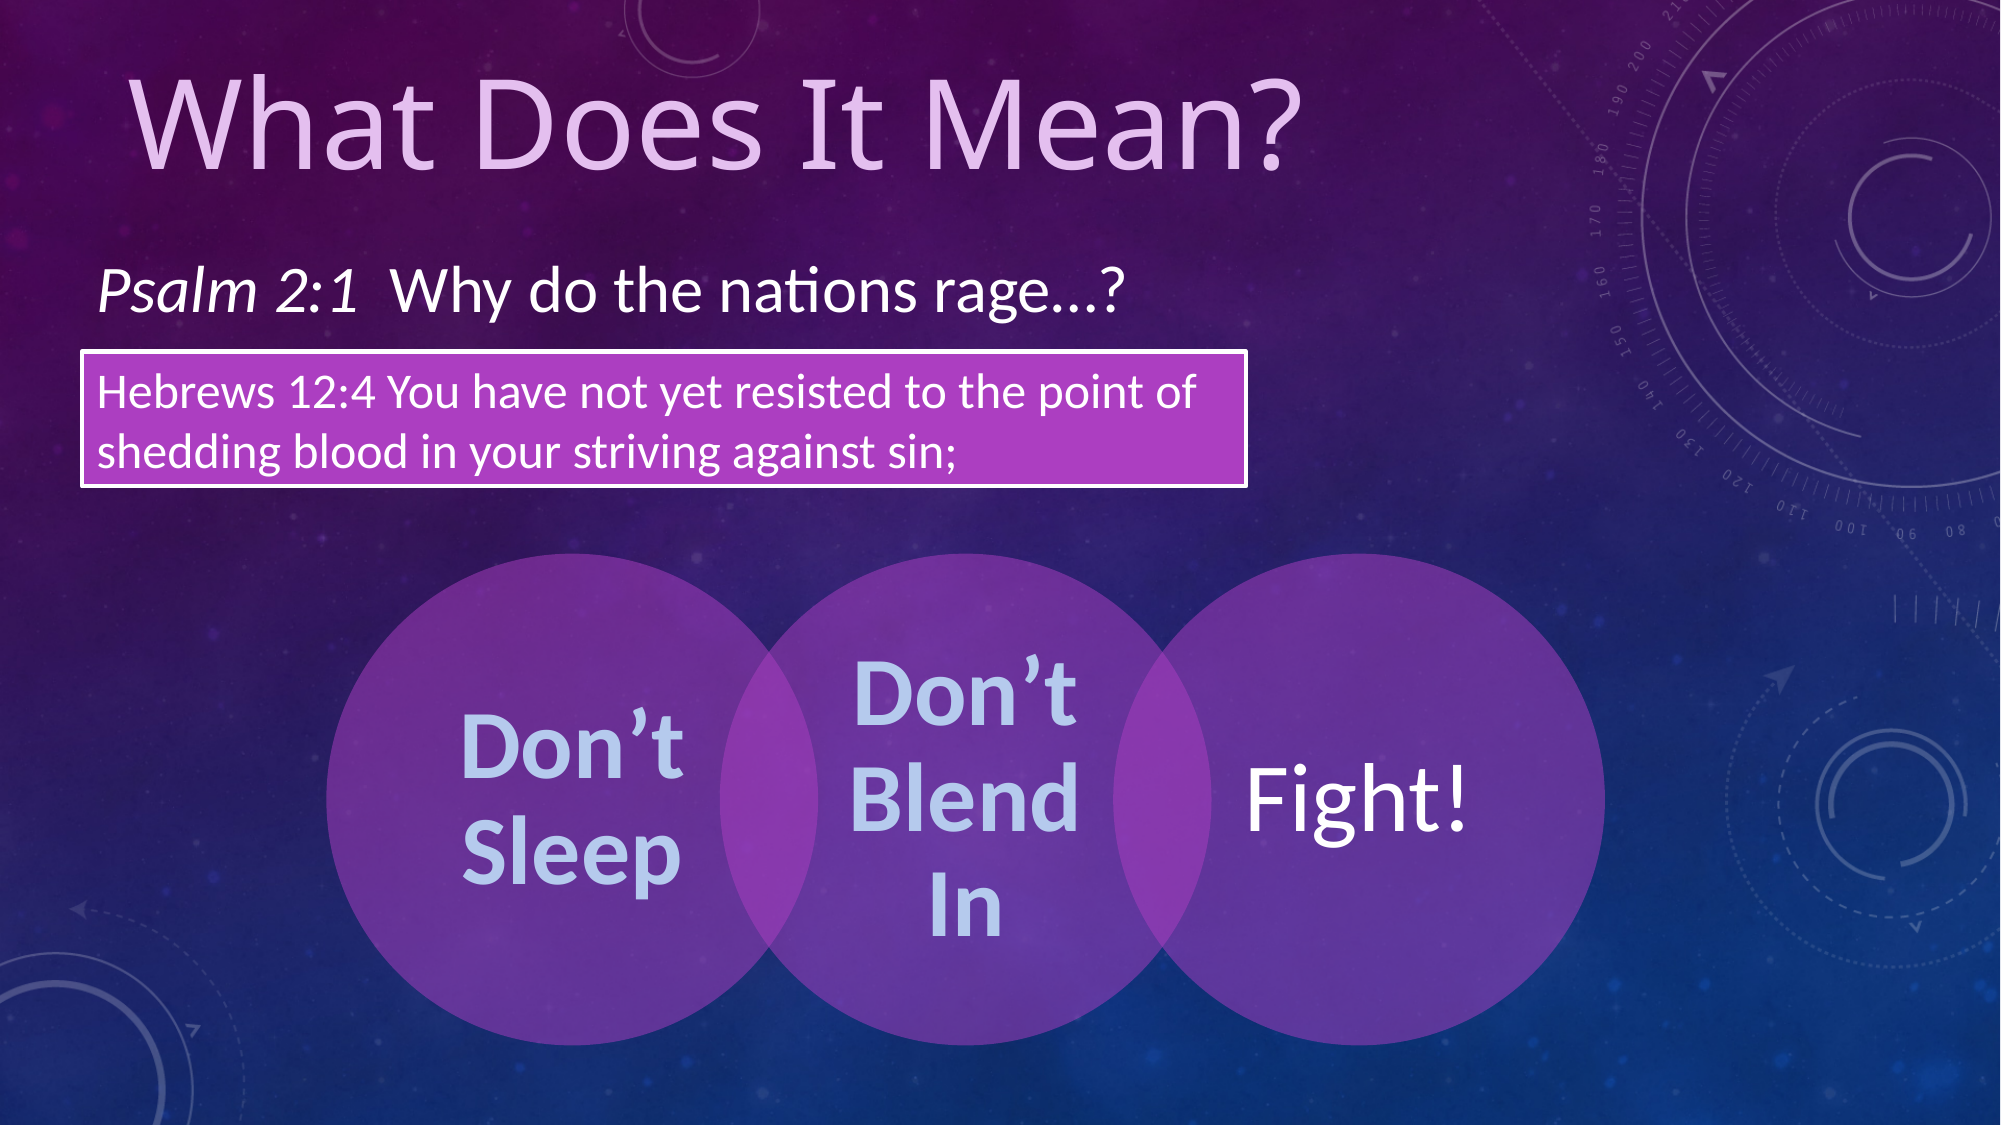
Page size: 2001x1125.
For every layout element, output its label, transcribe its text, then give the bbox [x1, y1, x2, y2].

picture [0, 0, 2001, 1125]
title What Does It Mean? [112, 0, 1775, 238]
text_box Psalm 2:1 Why do the nations rage…? [81, 238, 1850, 334]
text_box Hebrews 12:4 You have not yet resisted to the point of shedding blood in your striving against sin; [80, 349, 1248, 488]
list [134, 553, 1797, 1046]
